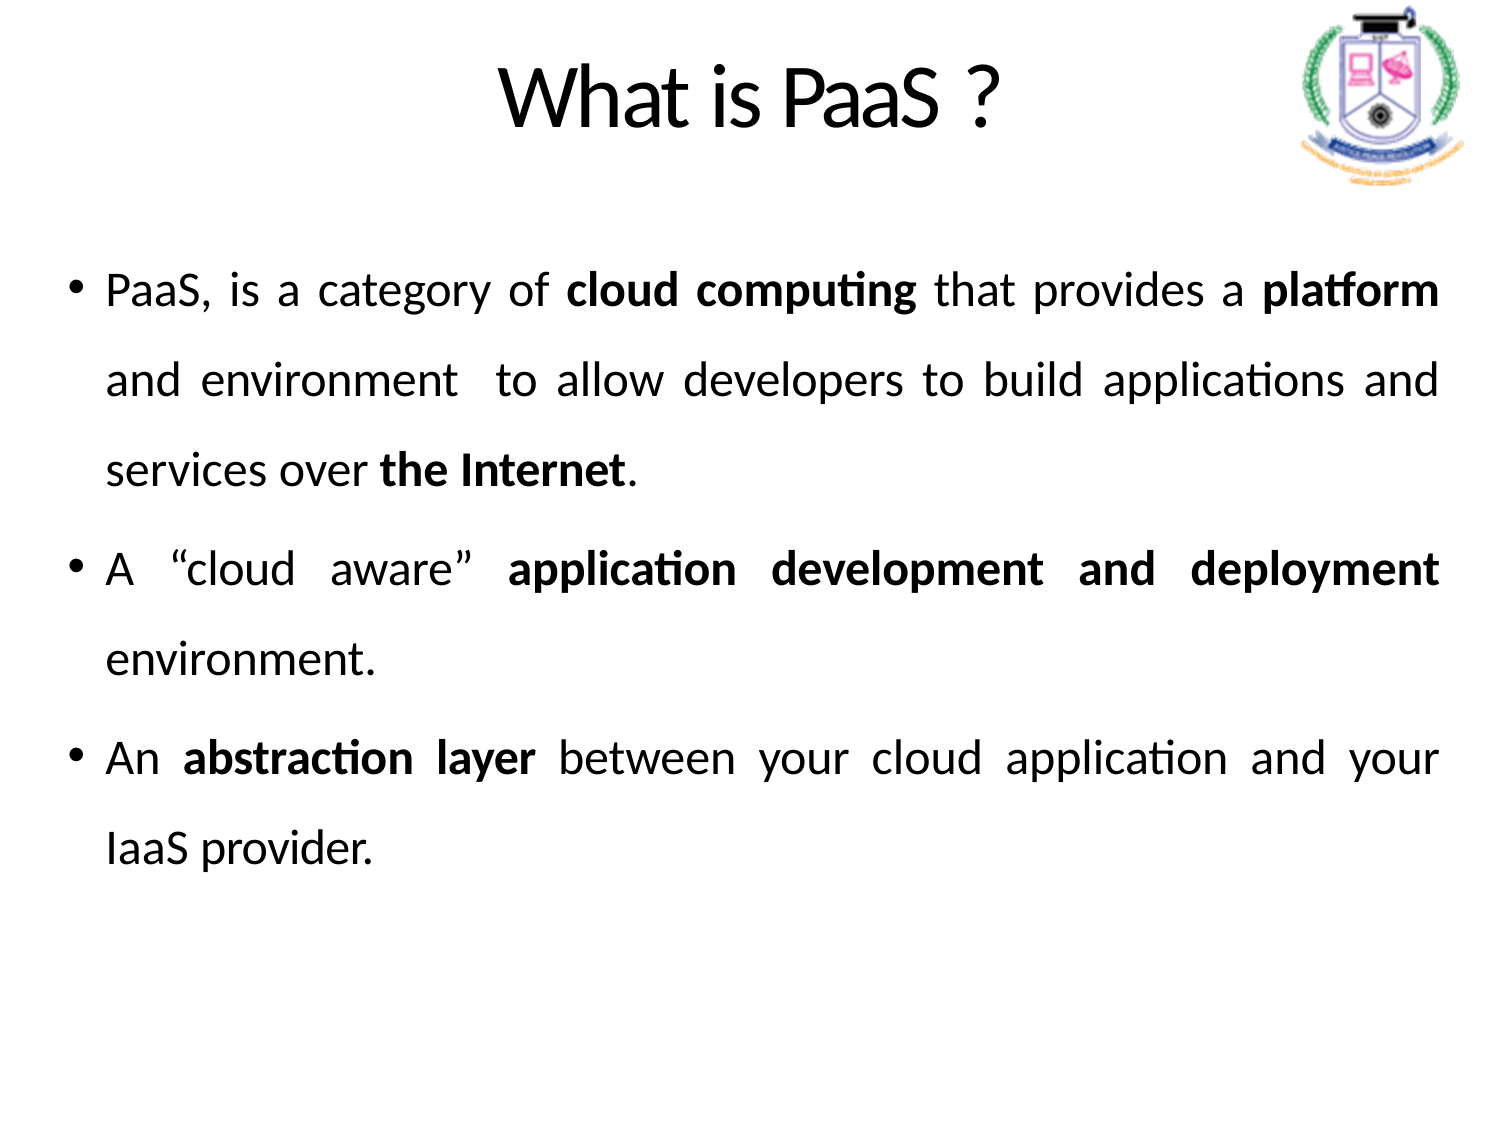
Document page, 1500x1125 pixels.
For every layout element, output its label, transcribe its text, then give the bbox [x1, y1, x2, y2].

text_box PaaS, is a category of cloud computing that provides a platform and environment to allow developers to build applications and services over the Internet. A “cloud aware” application development and deployment environment. An abstraction layer between your cloud application and your IaaS provider. [65, 212, 1441, 875]
title What is PaaS ? [250, 0, 1250, 185]
picture [1283, 3, 1500, 203]
